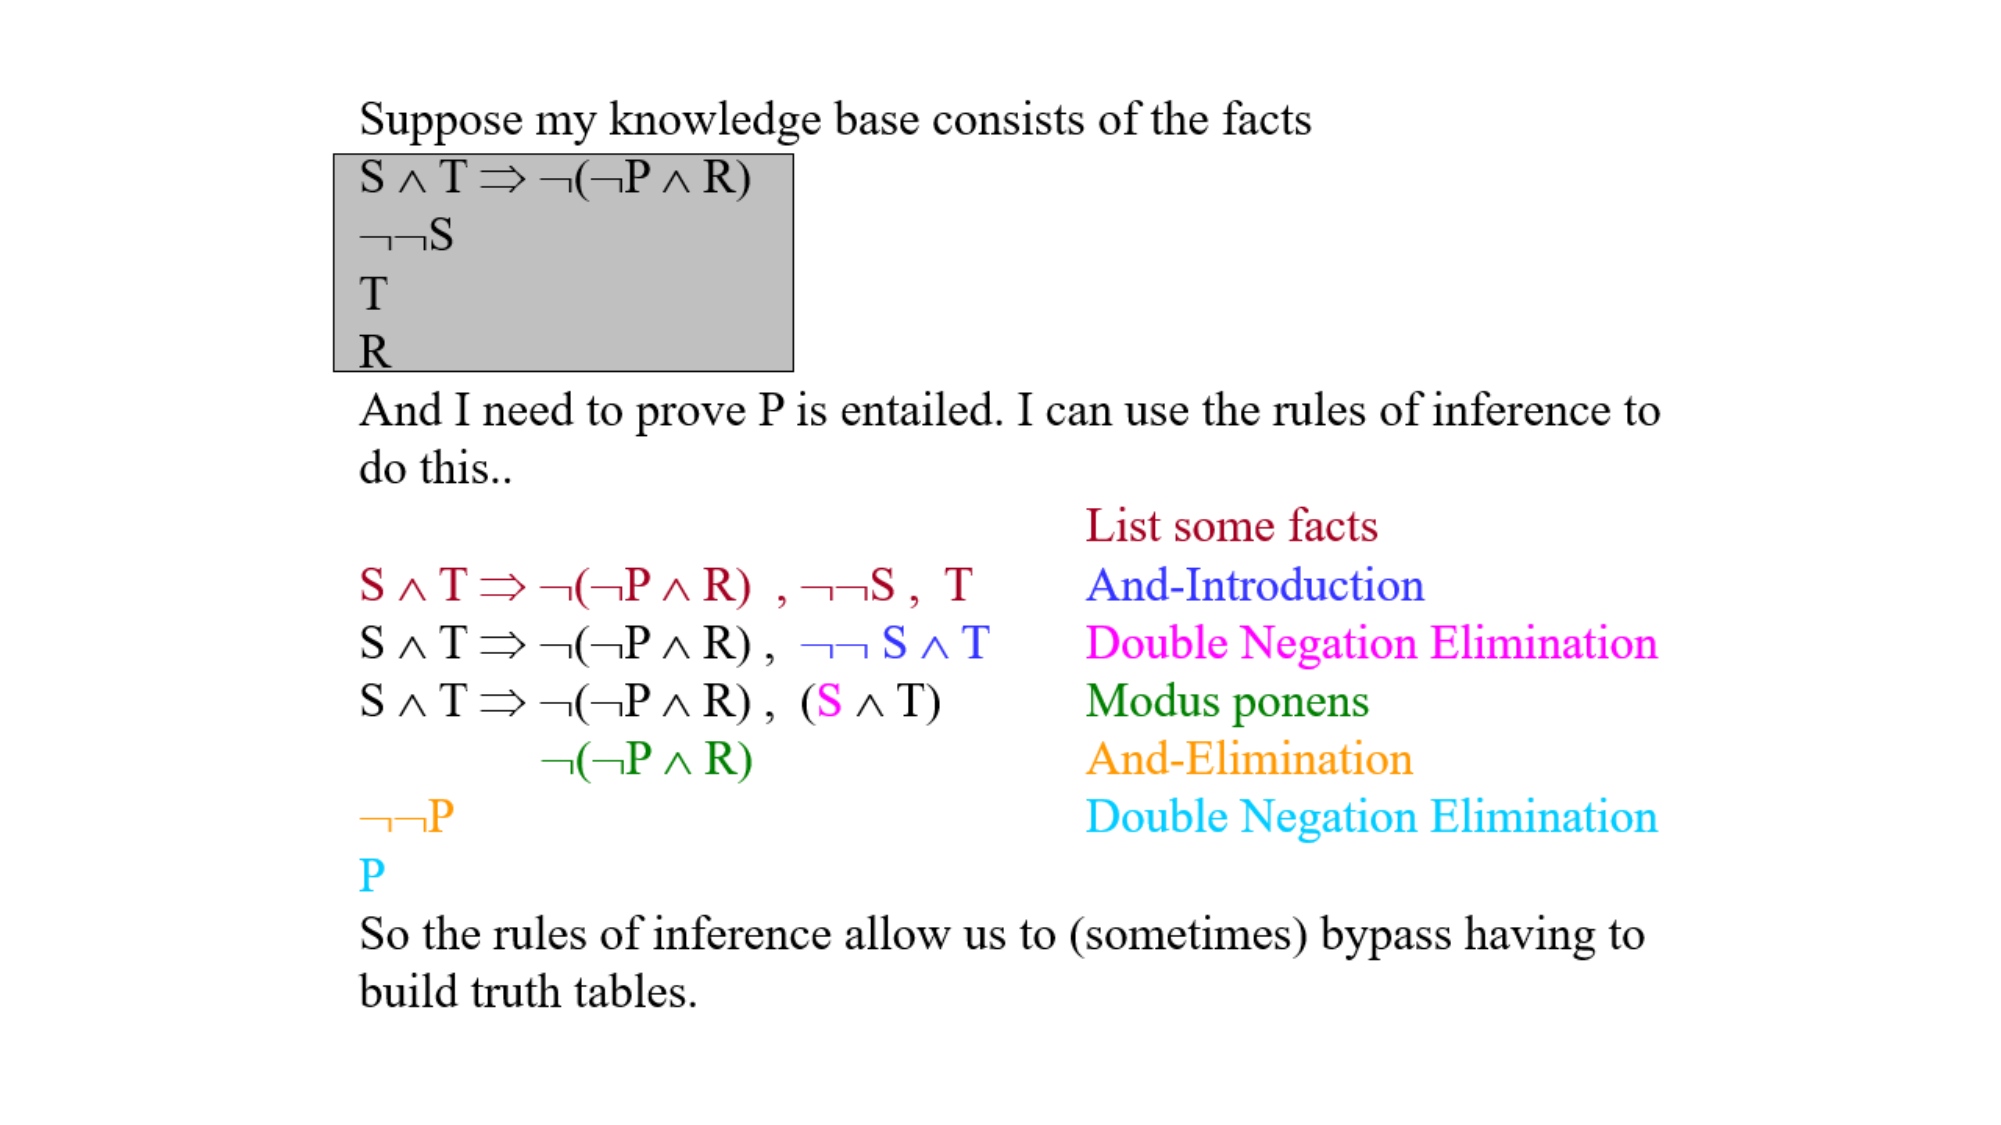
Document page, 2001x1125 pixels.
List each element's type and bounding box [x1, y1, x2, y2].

picture [327, 66, 1673, 1059]
